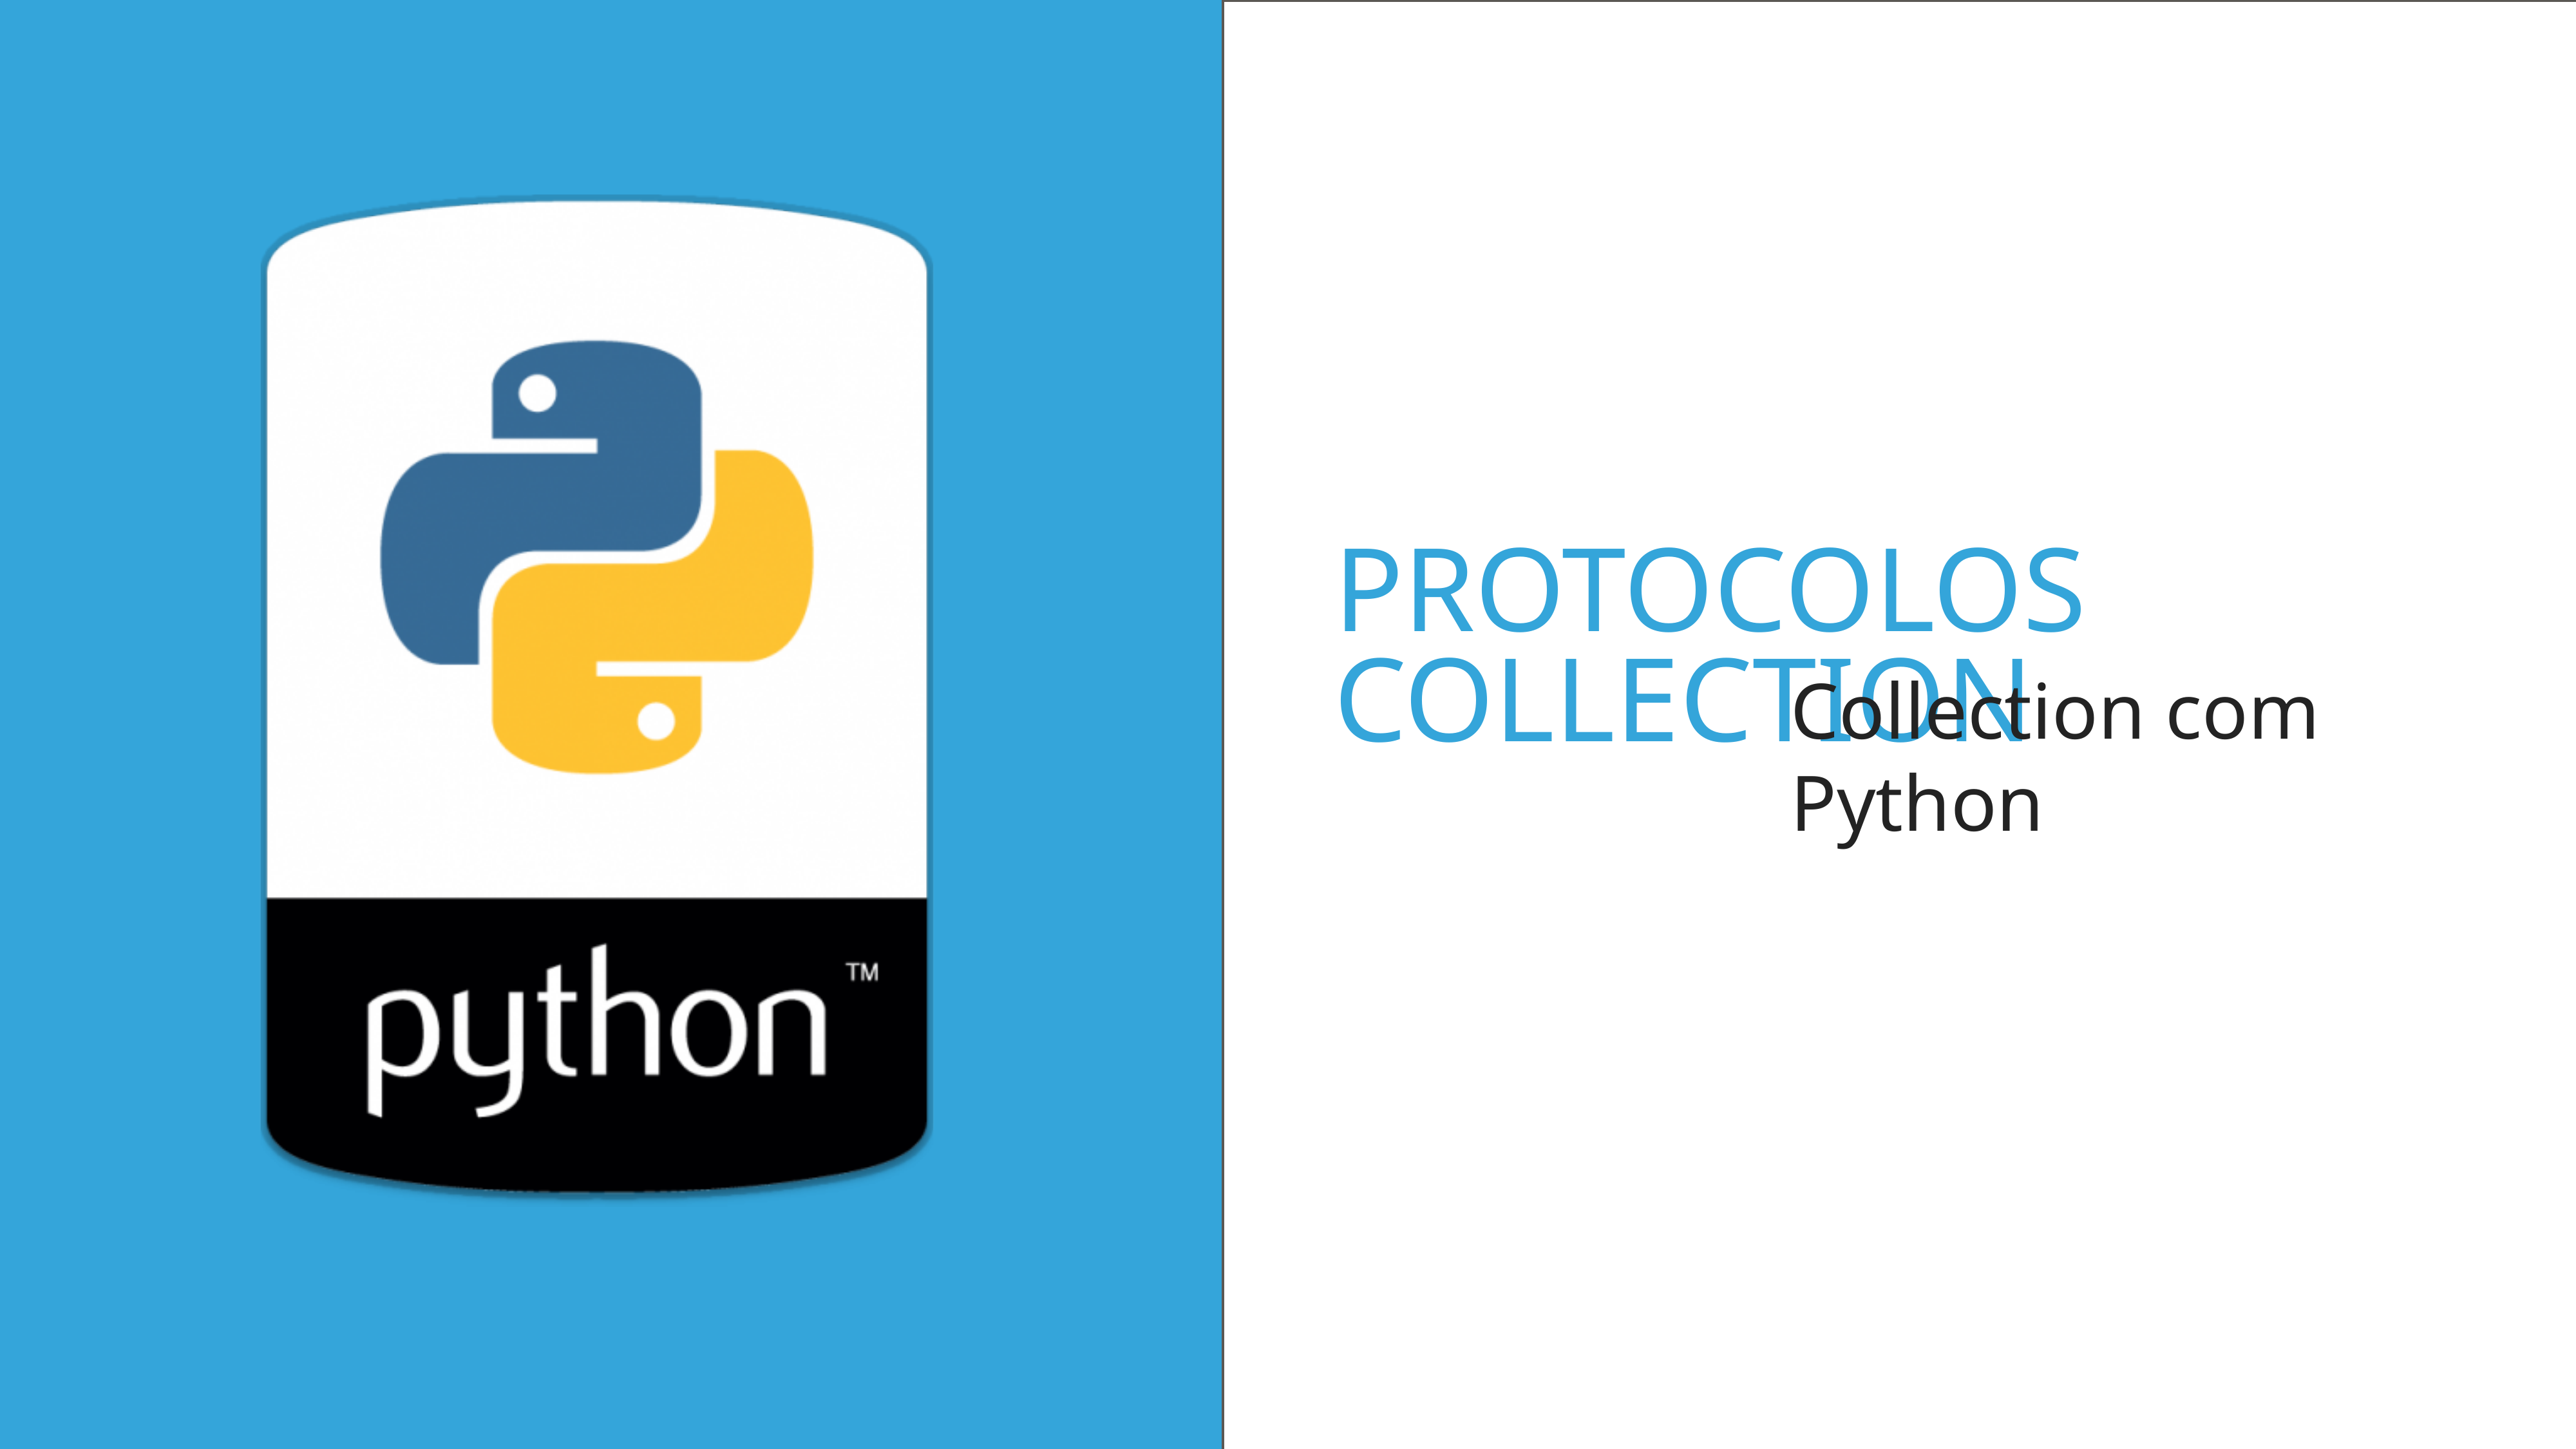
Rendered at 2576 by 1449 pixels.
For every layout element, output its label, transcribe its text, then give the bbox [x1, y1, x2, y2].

list Protocolos collection [1328, 536, 2560, 663]
list Collection com Python [1785, 710, 2360, 799]
picture [92, 194, 1104, 1207]
text_box [1223, 0, 2576, 1449]
